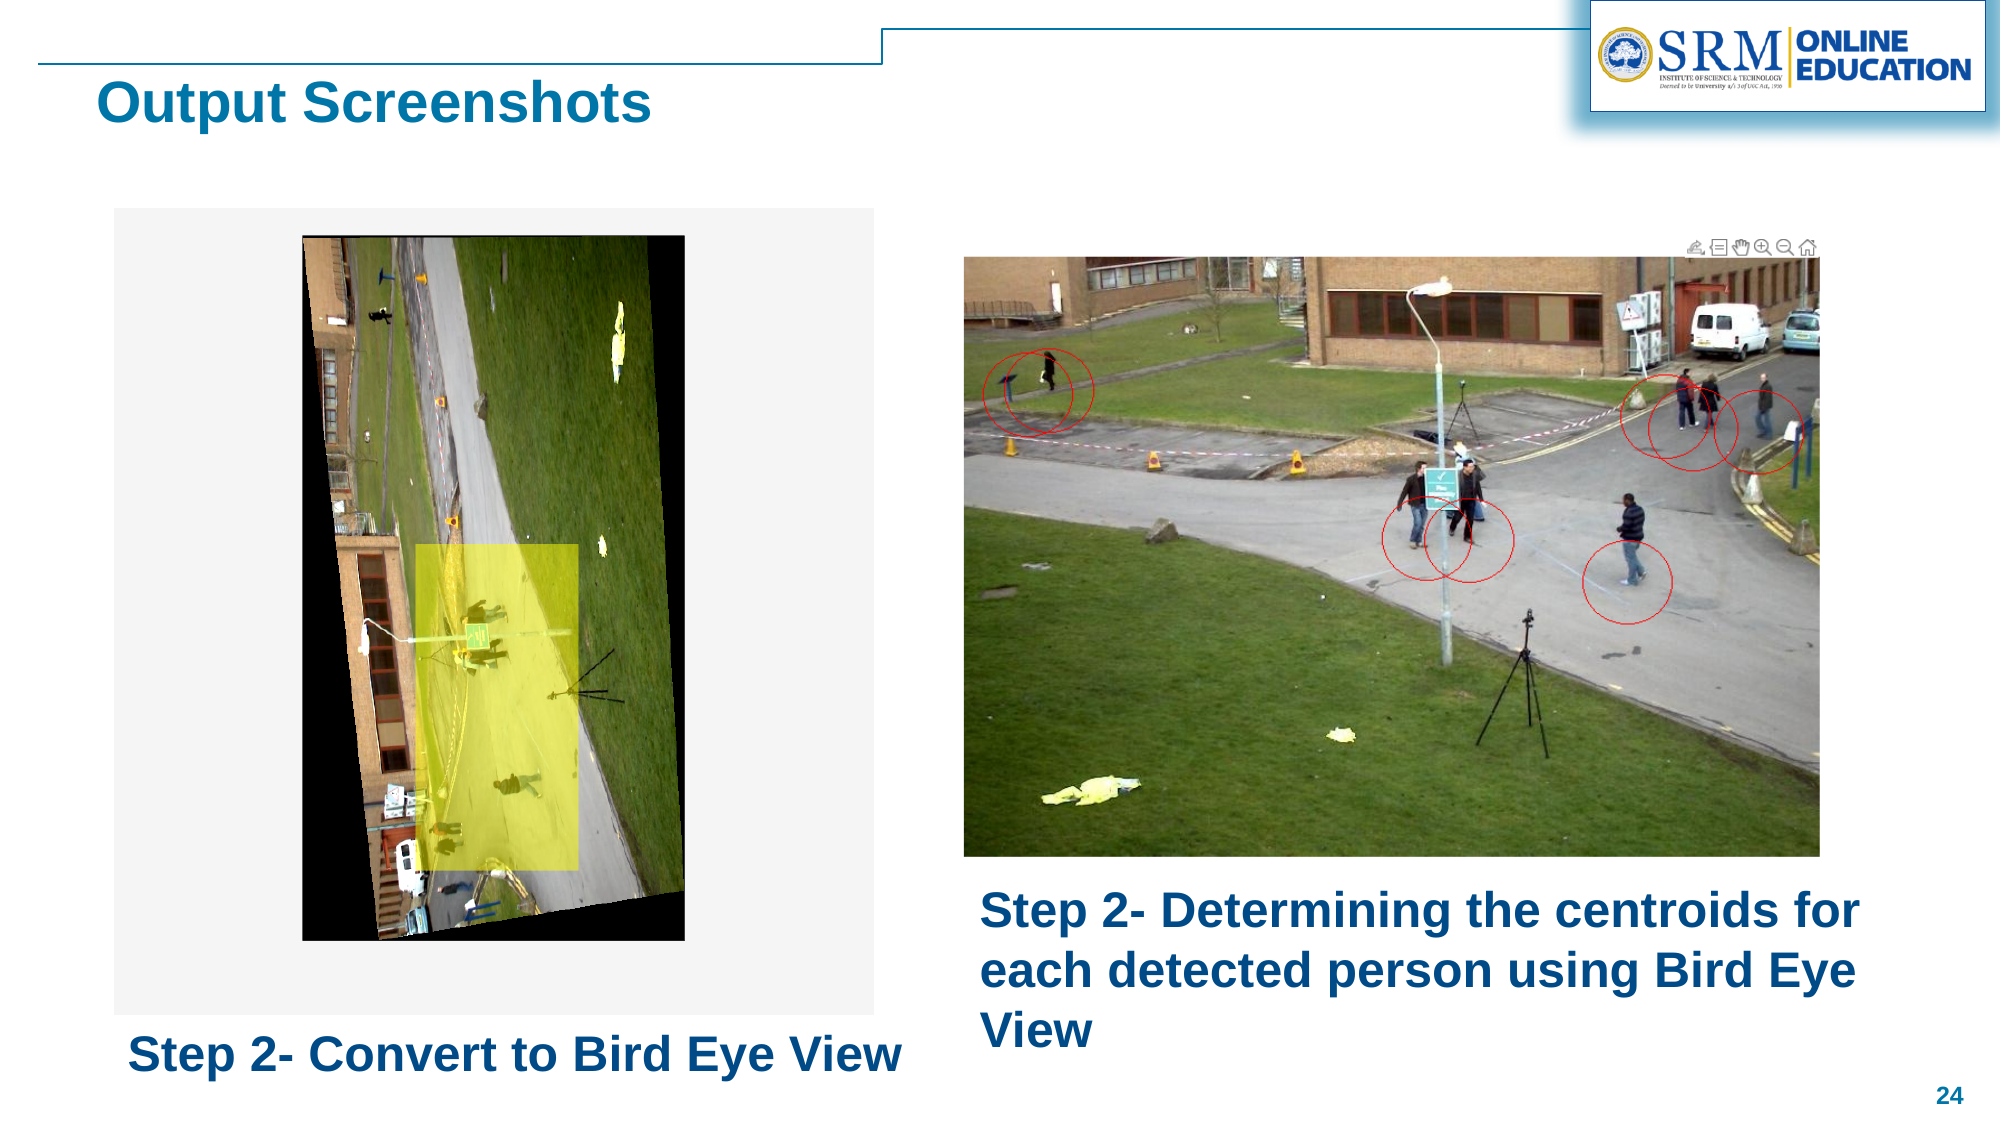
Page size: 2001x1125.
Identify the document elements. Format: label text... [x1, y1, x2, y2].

picture [113, 207, 875, 1015]
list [934, 238, 1841, 887]
title Step 2- Determining the centroids for each detected person using Bird Eye View [964, 869, 1934, 1033]
picture [1590, 0, 1986, 112]
text_box Step 2- Convert to Bird Eye View [112, 1013, 1126, 1089]
text_box Output Screenshots [81, 56, 1848, 219]
